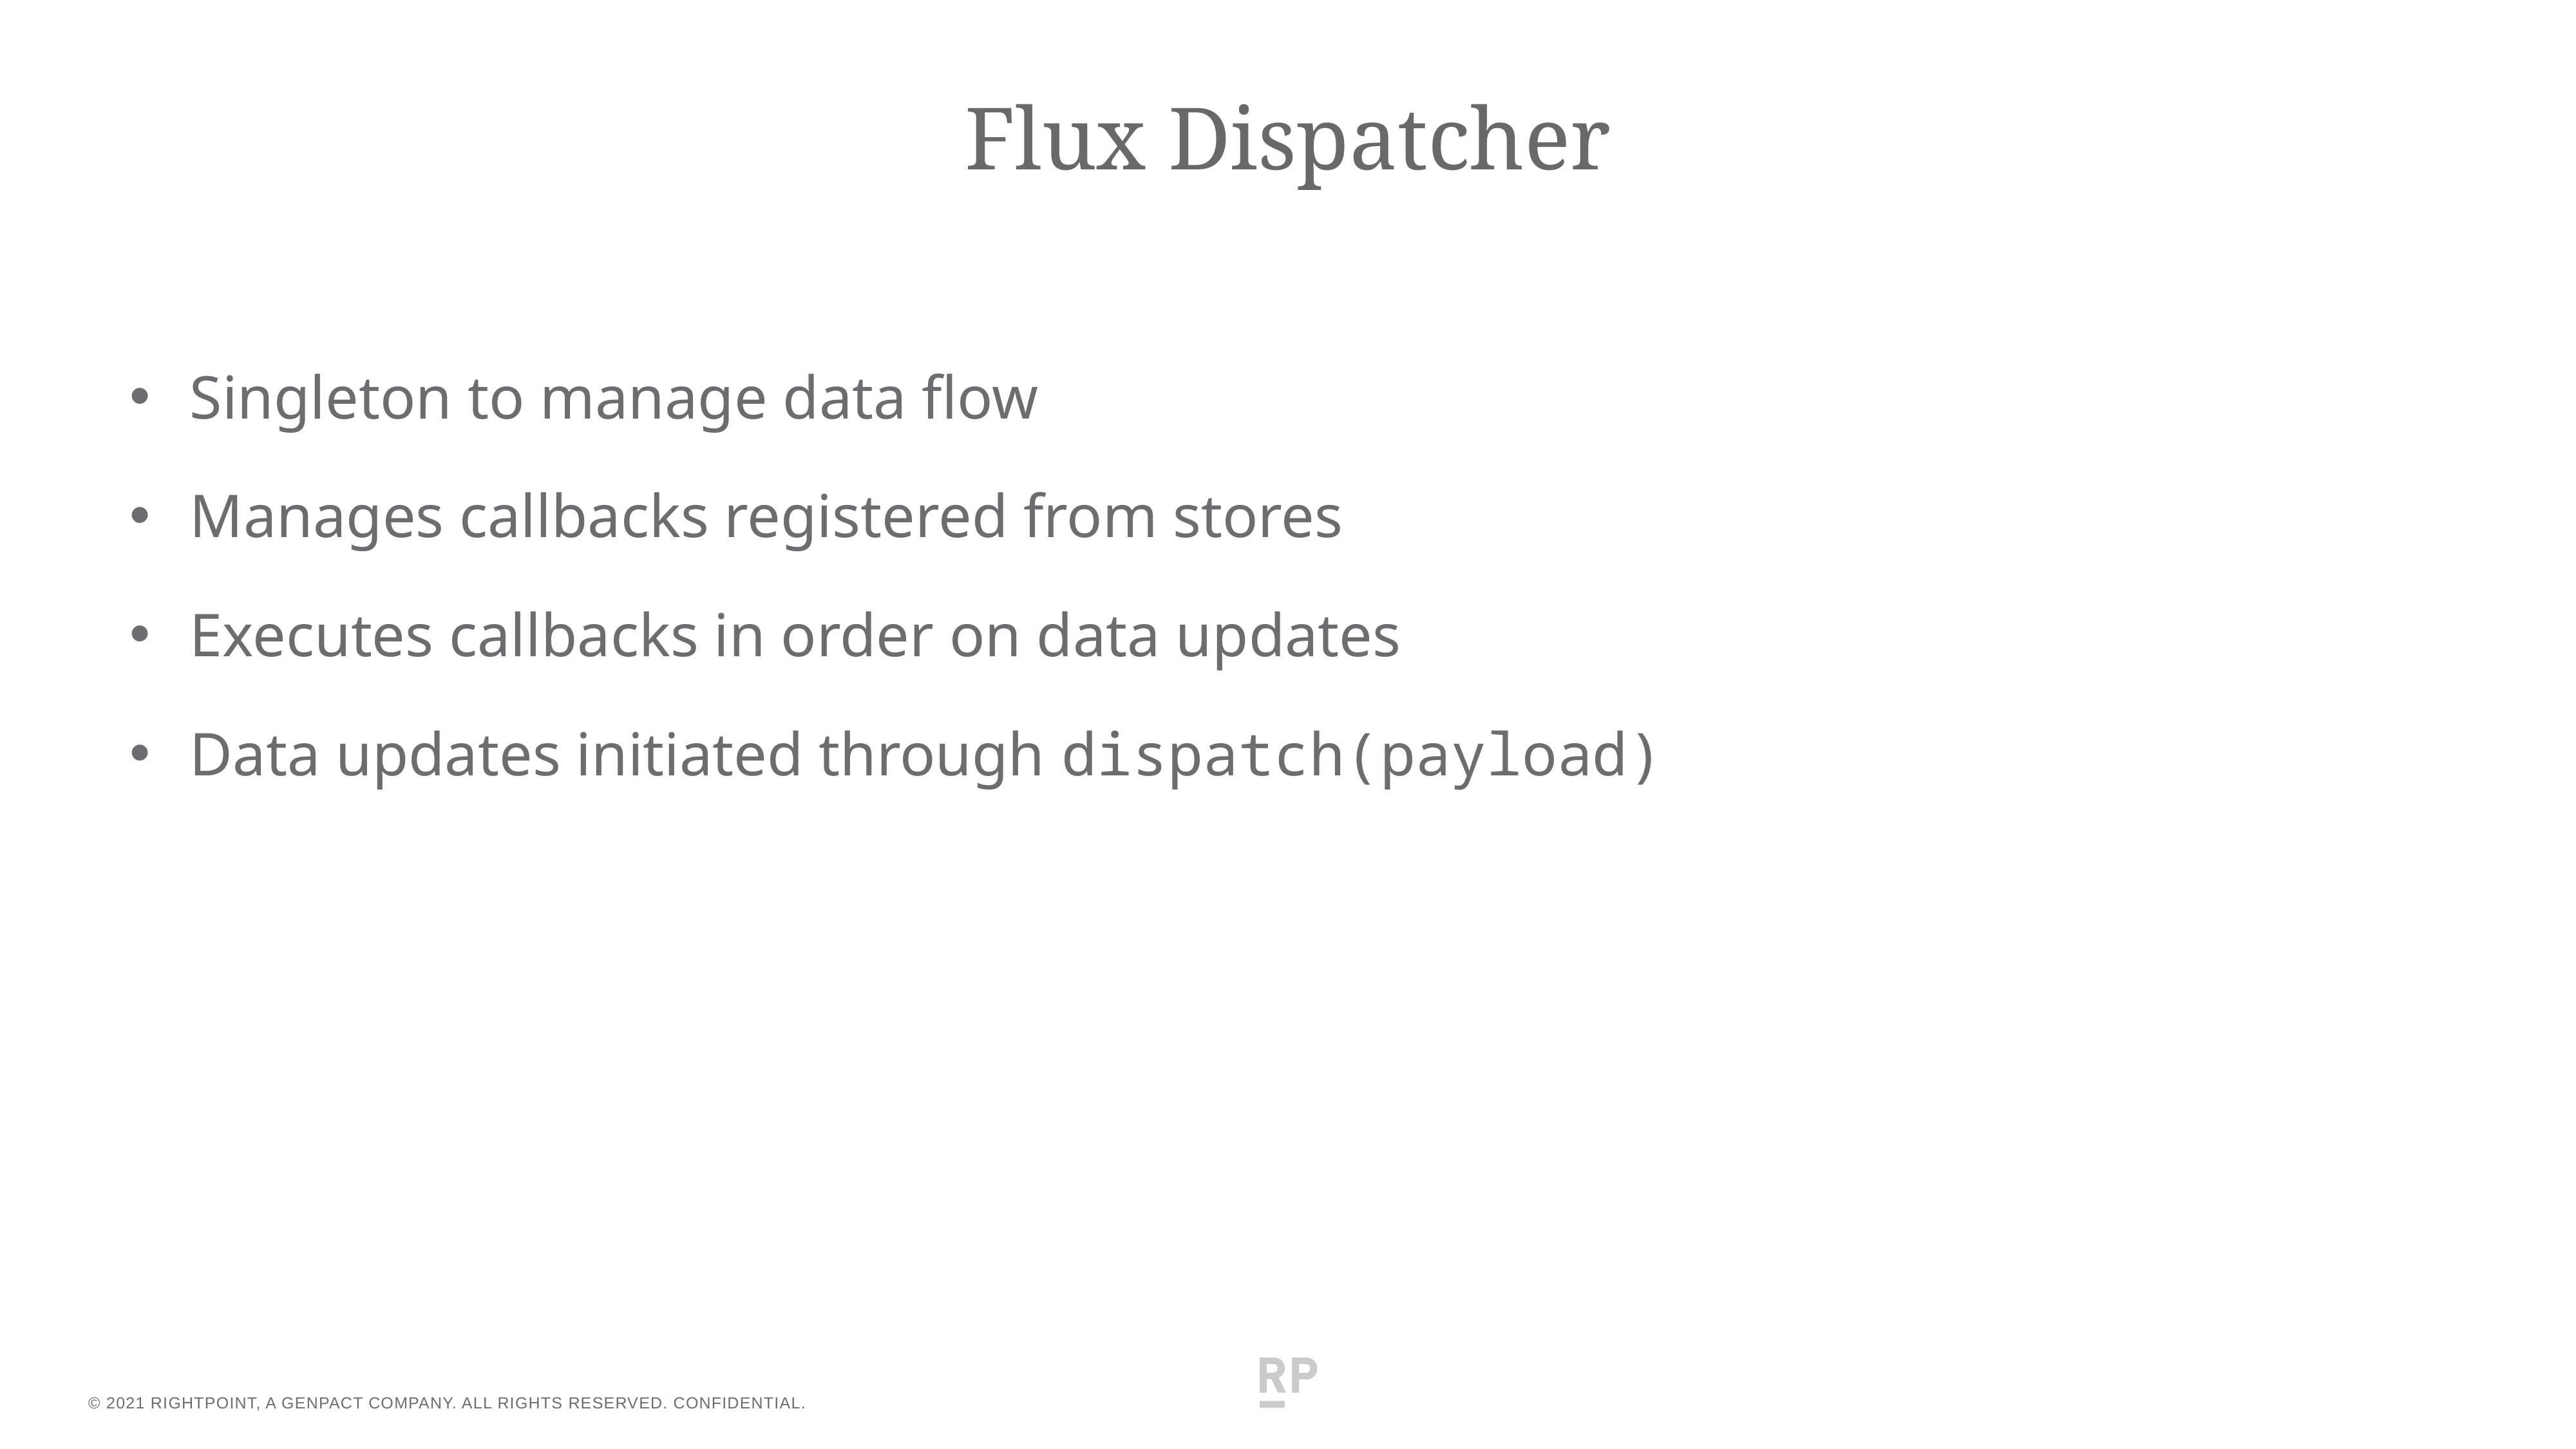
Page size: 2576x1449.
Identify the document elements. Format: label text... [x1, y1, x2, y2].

title Flux Dispatcher [121, 90, 2455, 330]
list Singleton to manage data flow Manages callbacks registered from stores Executes callbacks in order on data updates Data updates initiated through dispatch(payload) [119, 328, 2452, 1303]
